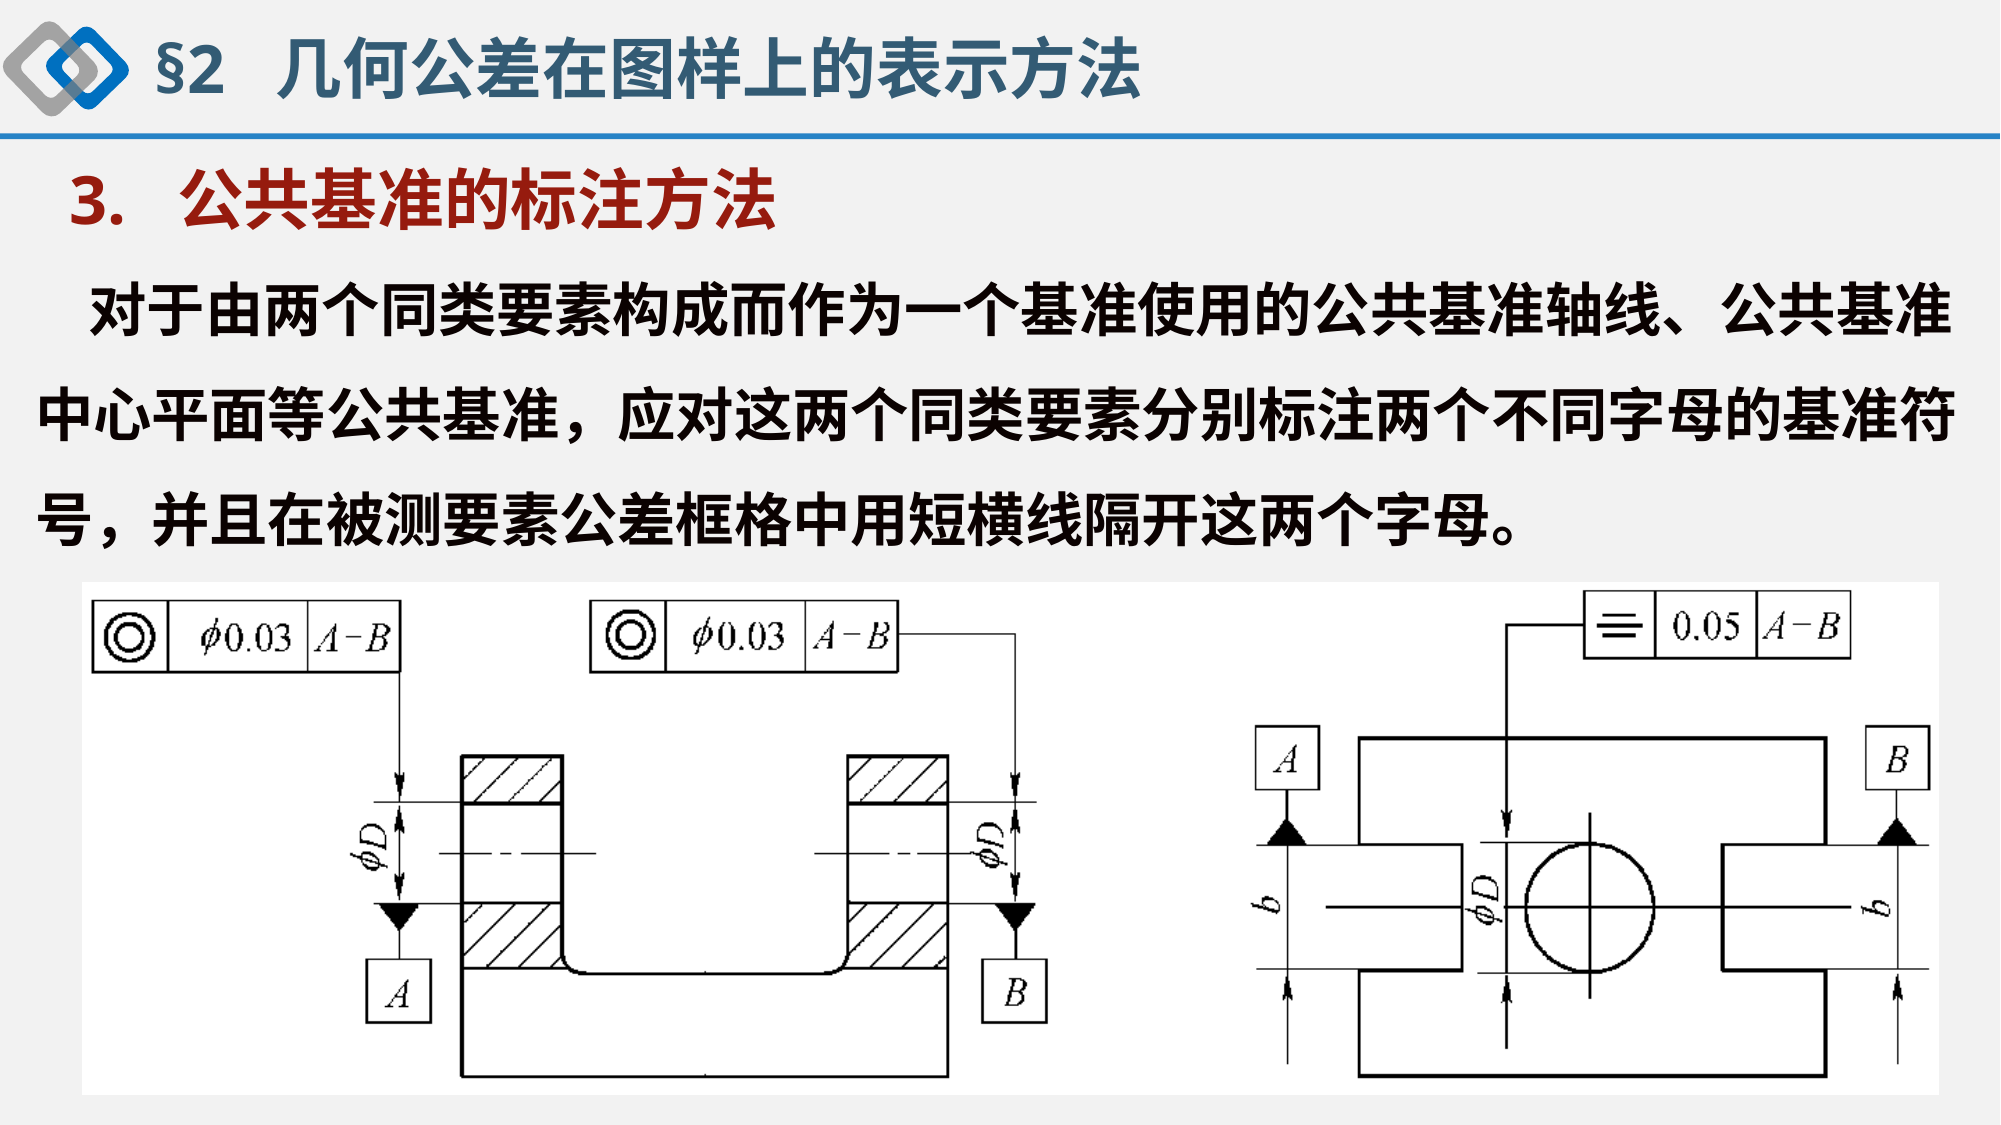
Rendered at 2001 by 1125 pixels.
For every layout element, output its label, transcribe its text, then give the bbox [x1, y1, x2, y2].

list 3. 公共基准的标注方法 对于由两个同类要素构成而作为一个基准使用的公共基准轴线、公共基准中心平面等公共基准，应对这两个同类要素分别标注两个不同字母的基准符号，并且在被测要素公差框格中用短横线隔开这两个字母。 [20, 150, 1973, 804]
picture [82, 582, 1939, 1096]
text_box §2 几何公差在图样上的表示方法 [139, 18, 1510, 115]
